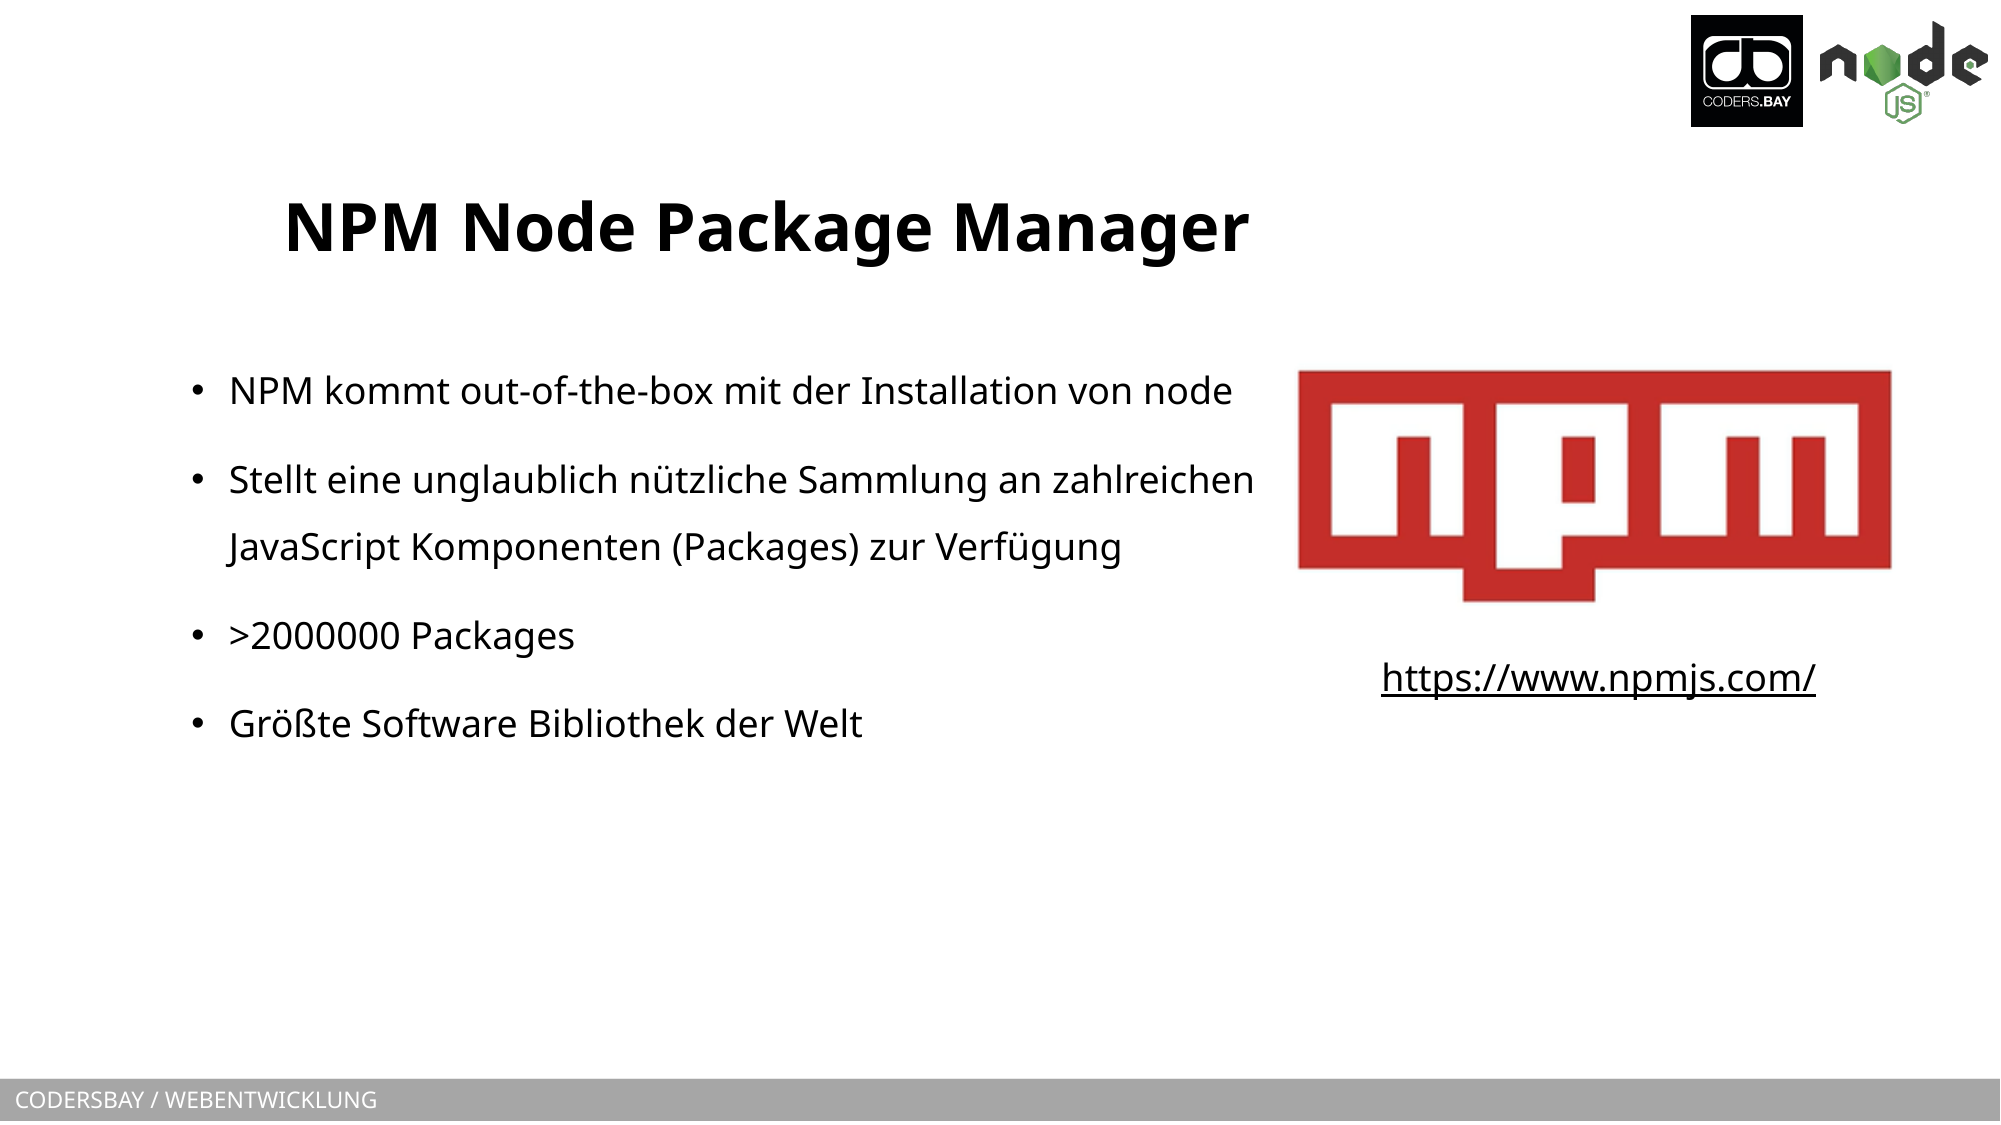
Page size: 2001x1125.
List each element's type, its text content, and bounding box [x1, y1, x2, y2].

picture [1691, 15, 1803, 127]
list NPM kommt out-of-the-box mit der Installation von node Stellt eine unglaublich nützliche Sammlung an zahlreichen JavaScript Komponenten (Packages) zur Verfügung >2000000 Packages Größte Software Bibliothek der Welt [176, 337, 1306, 1017]
text_box https://www.npmjs.com/ [1366, 660, 1841, 713]
title NPM Node Package Manager [268, 112, 1732, 337]
picture [1820, 21, 1988, 124]
picture [1223, 255, 1935, 660]
